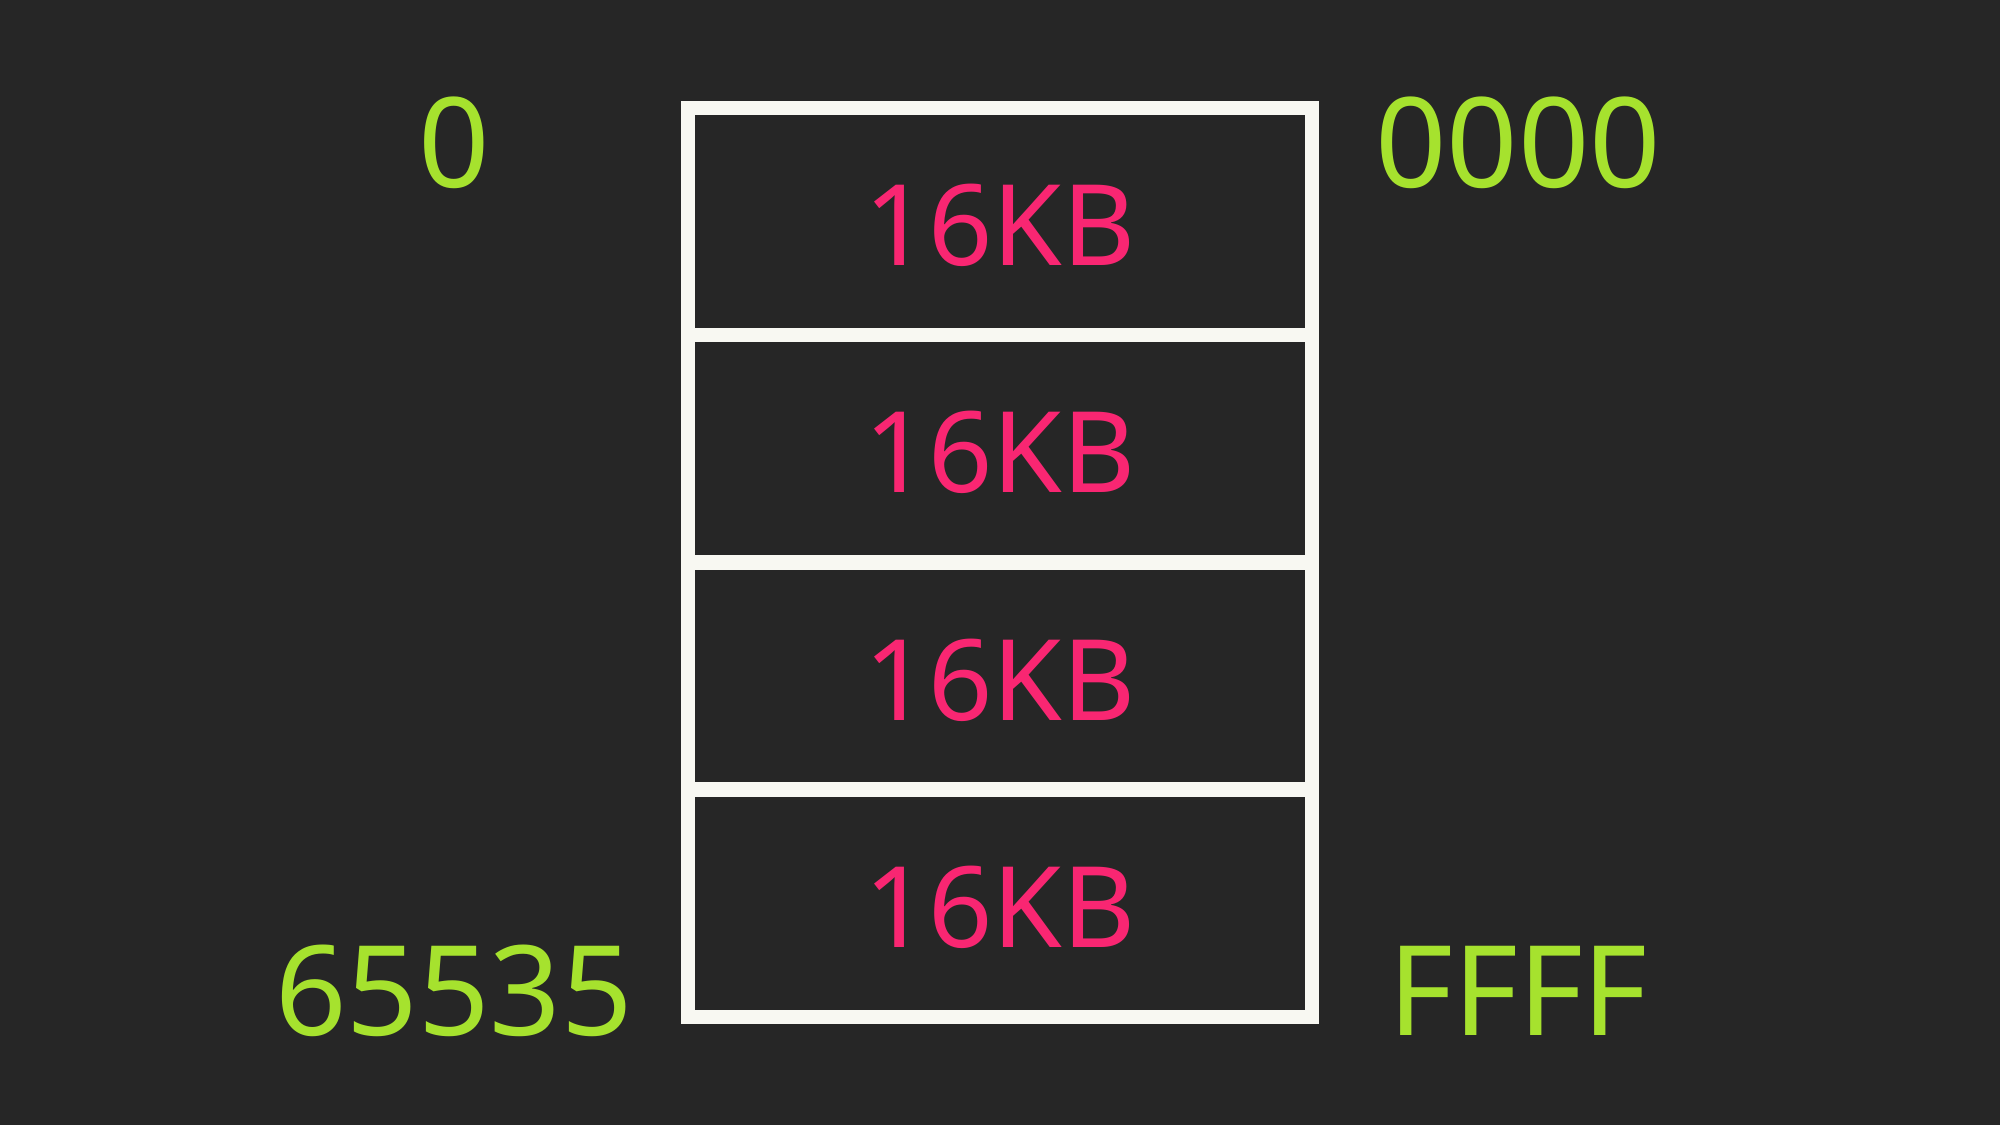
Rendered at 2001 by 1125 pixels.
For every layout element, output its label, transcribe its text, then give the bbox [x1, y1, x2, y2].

text_box 65535 [260, 903, 648, 1069]
text_box FFFF [1373, 903, 1664, 1069]
text_box 0000 [1360, 54, 1677, 220]
text_box 0 [403, 54, 505, 220]
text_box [687, 107, 1313, 1018]
